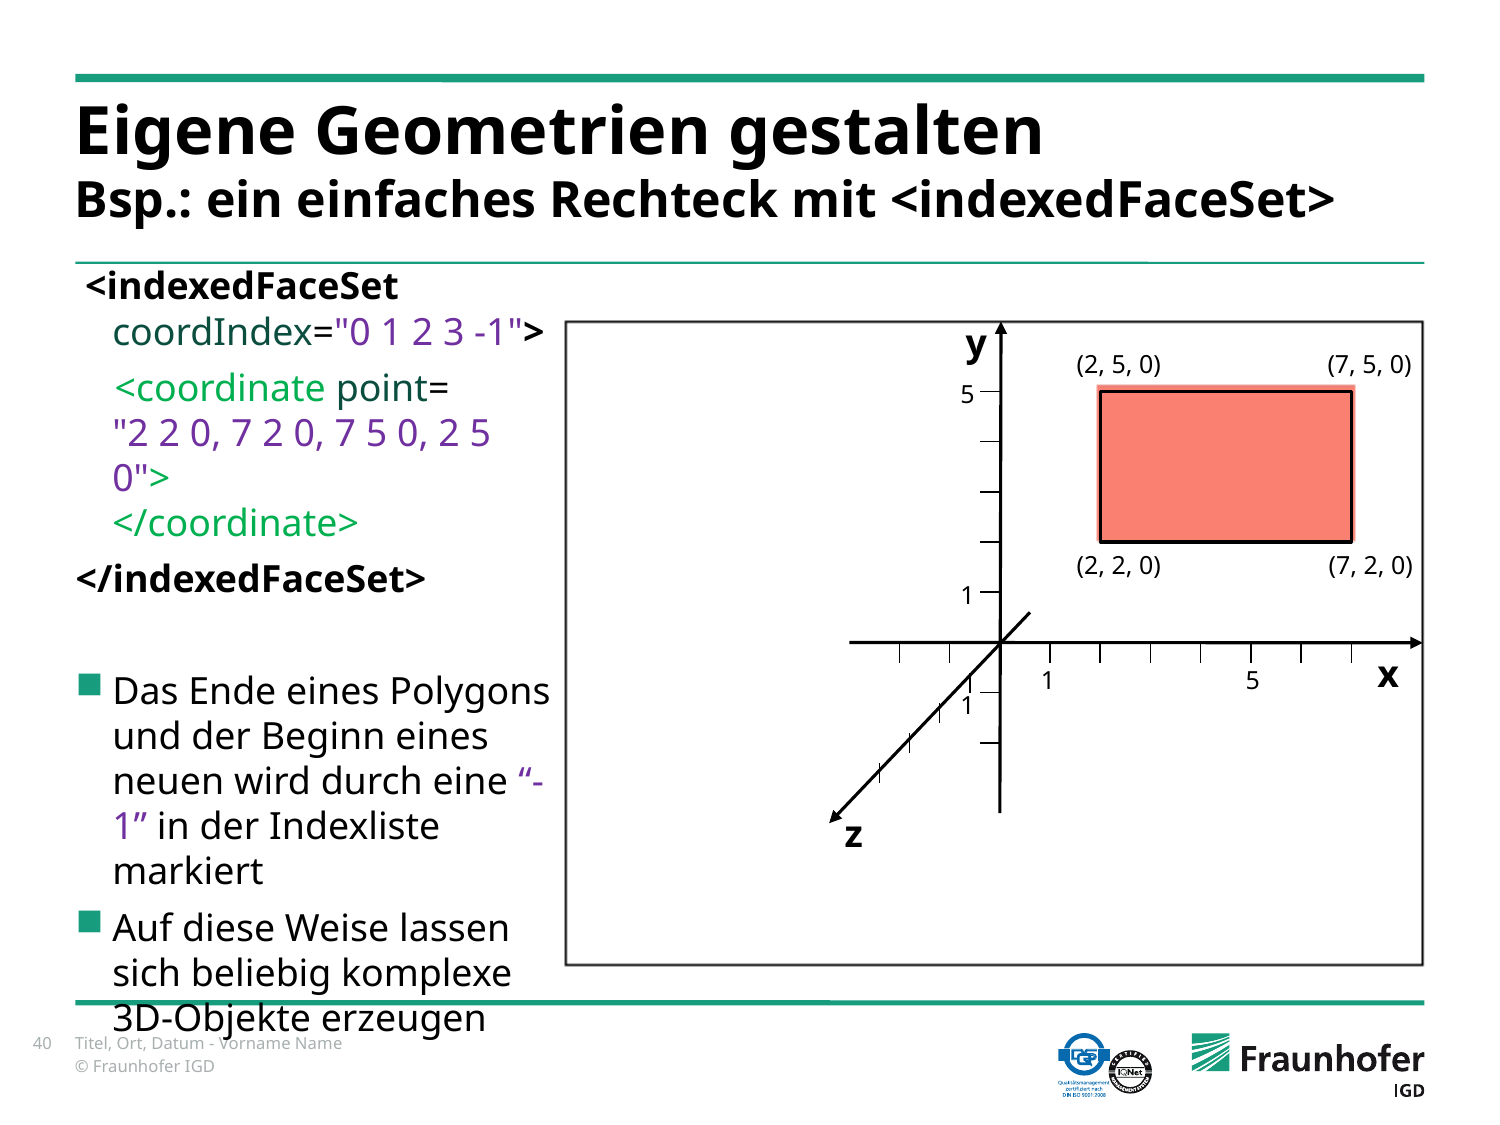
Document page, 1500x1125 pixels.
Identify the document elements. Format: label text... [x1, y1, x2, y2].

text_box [823, 617, 1036, 819]
picture [558, 291, 1454, 985]
footer Titel, Ort, Datum - Vorname Name [74, 1032, 550, 1054]
slide_number 40 [0, 1032, 53, 1054]
title Eigene Geometrien gestalten Bsp.: ein einfaches Rechteck mit <indexedFaceSet> [74, 87, 1424, 260]
list <indexedFaceSet coordIndex="0 1 2 3 -1"> <coordinate point= "2 2 0, 7 2 0, 7 5 0, 2 5 0"> </coordinate> </indexedFaceSet> Das Ende eines Polygons und der Beginn eines neuen wird durch eine “-1” in der Indexliste markiert Auf diese Weise lassen sich beliebig komplexe 3D-Objekte erzeugen [75, 262, 560, 988]
